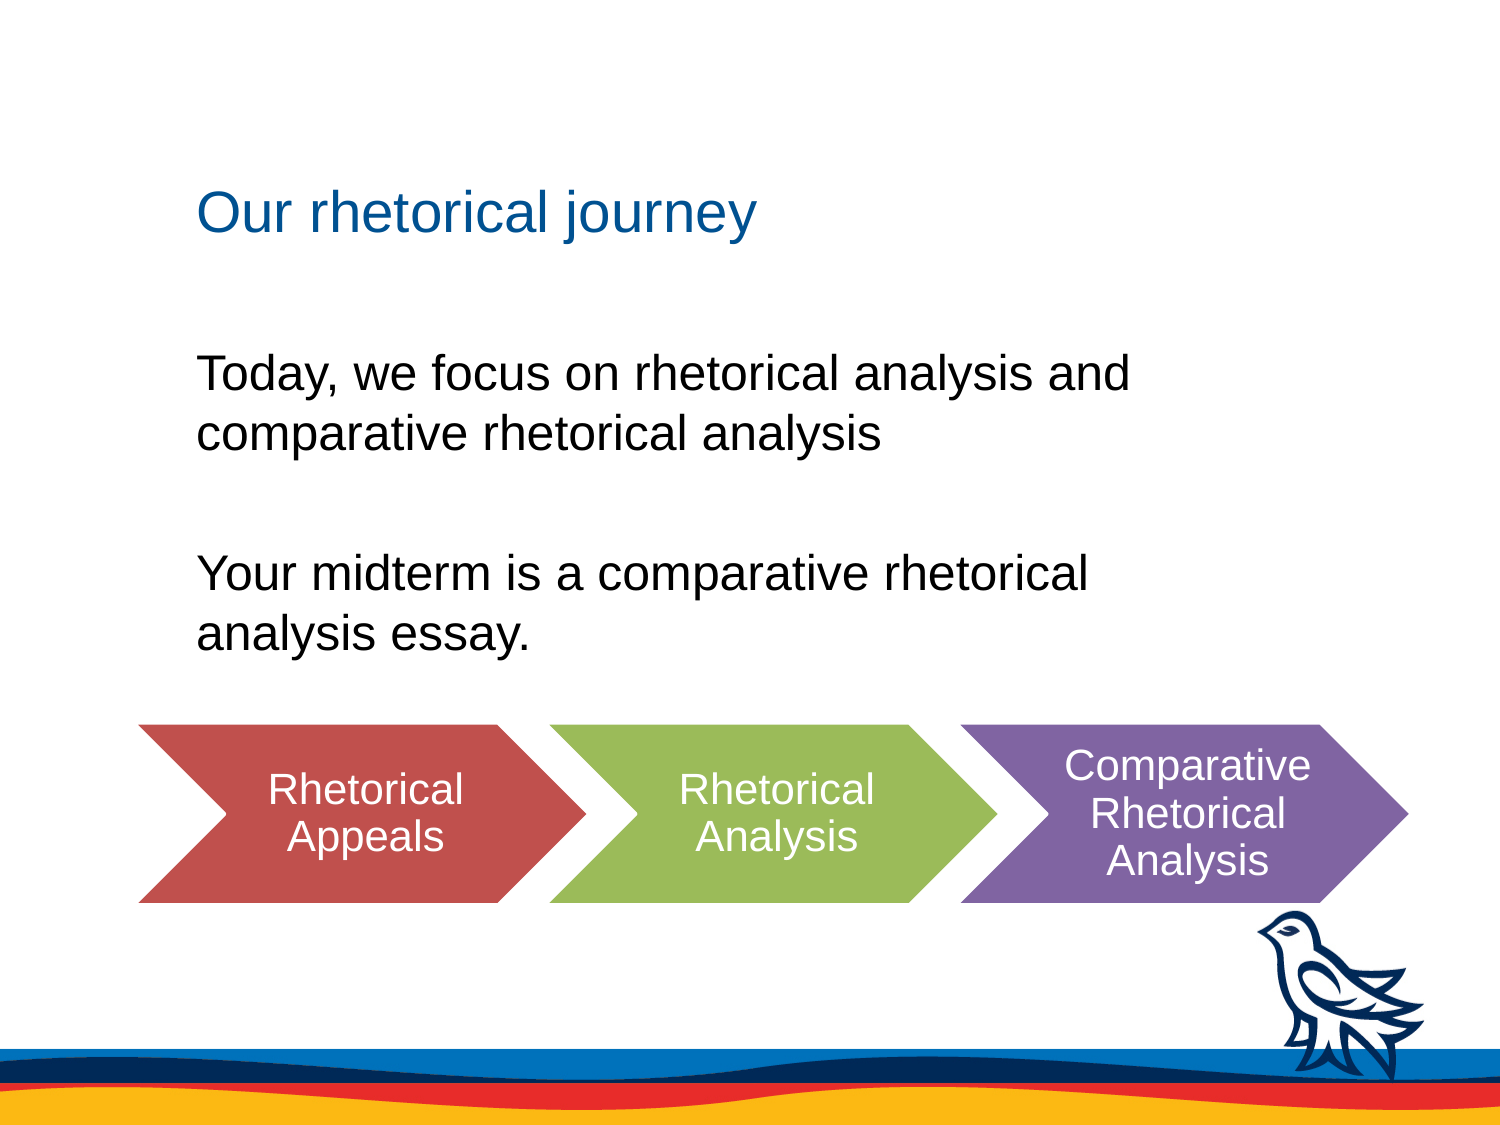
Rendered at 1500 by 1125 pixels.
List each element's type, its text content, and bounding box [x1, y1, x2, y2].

list Today, we focus on rhetorical analysis and comparative rhetorical analysis Your midterm is a comparative rhetorical analysis essay. [181, 333, 1209, 560]
picture [0, 0, 1500, 1125]
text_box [132, 562, 1413, 1066]
title Our rhetorical journey [181, 115, 1209, 304]
